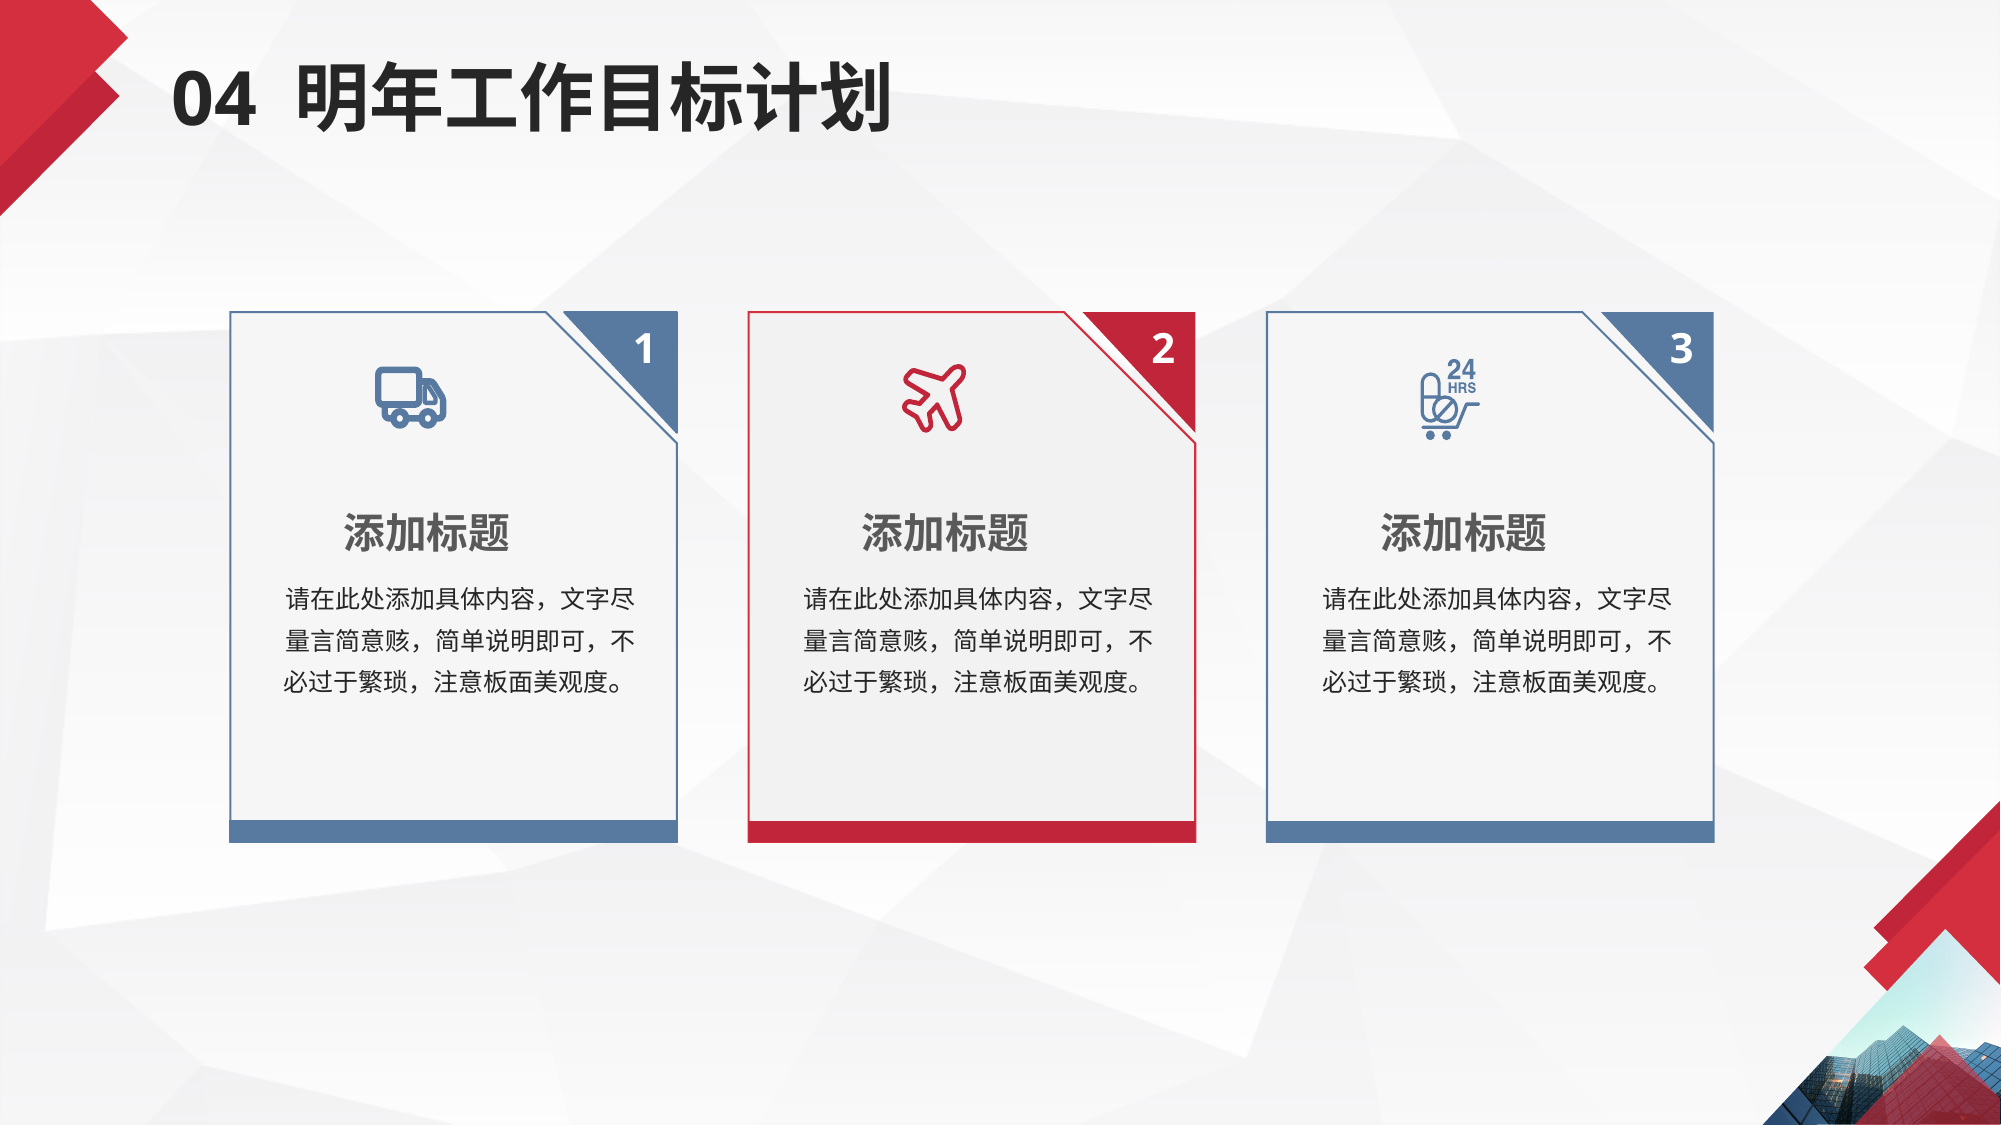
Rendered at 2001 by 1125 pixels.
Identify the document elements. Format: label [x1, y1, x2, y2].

text_box [1729, 829, 2000, 1092]
picture [0, 0, 2001, 1125]
text_box [0, 0, 218, 127]
text_box [230, 312, 1714, 842]
